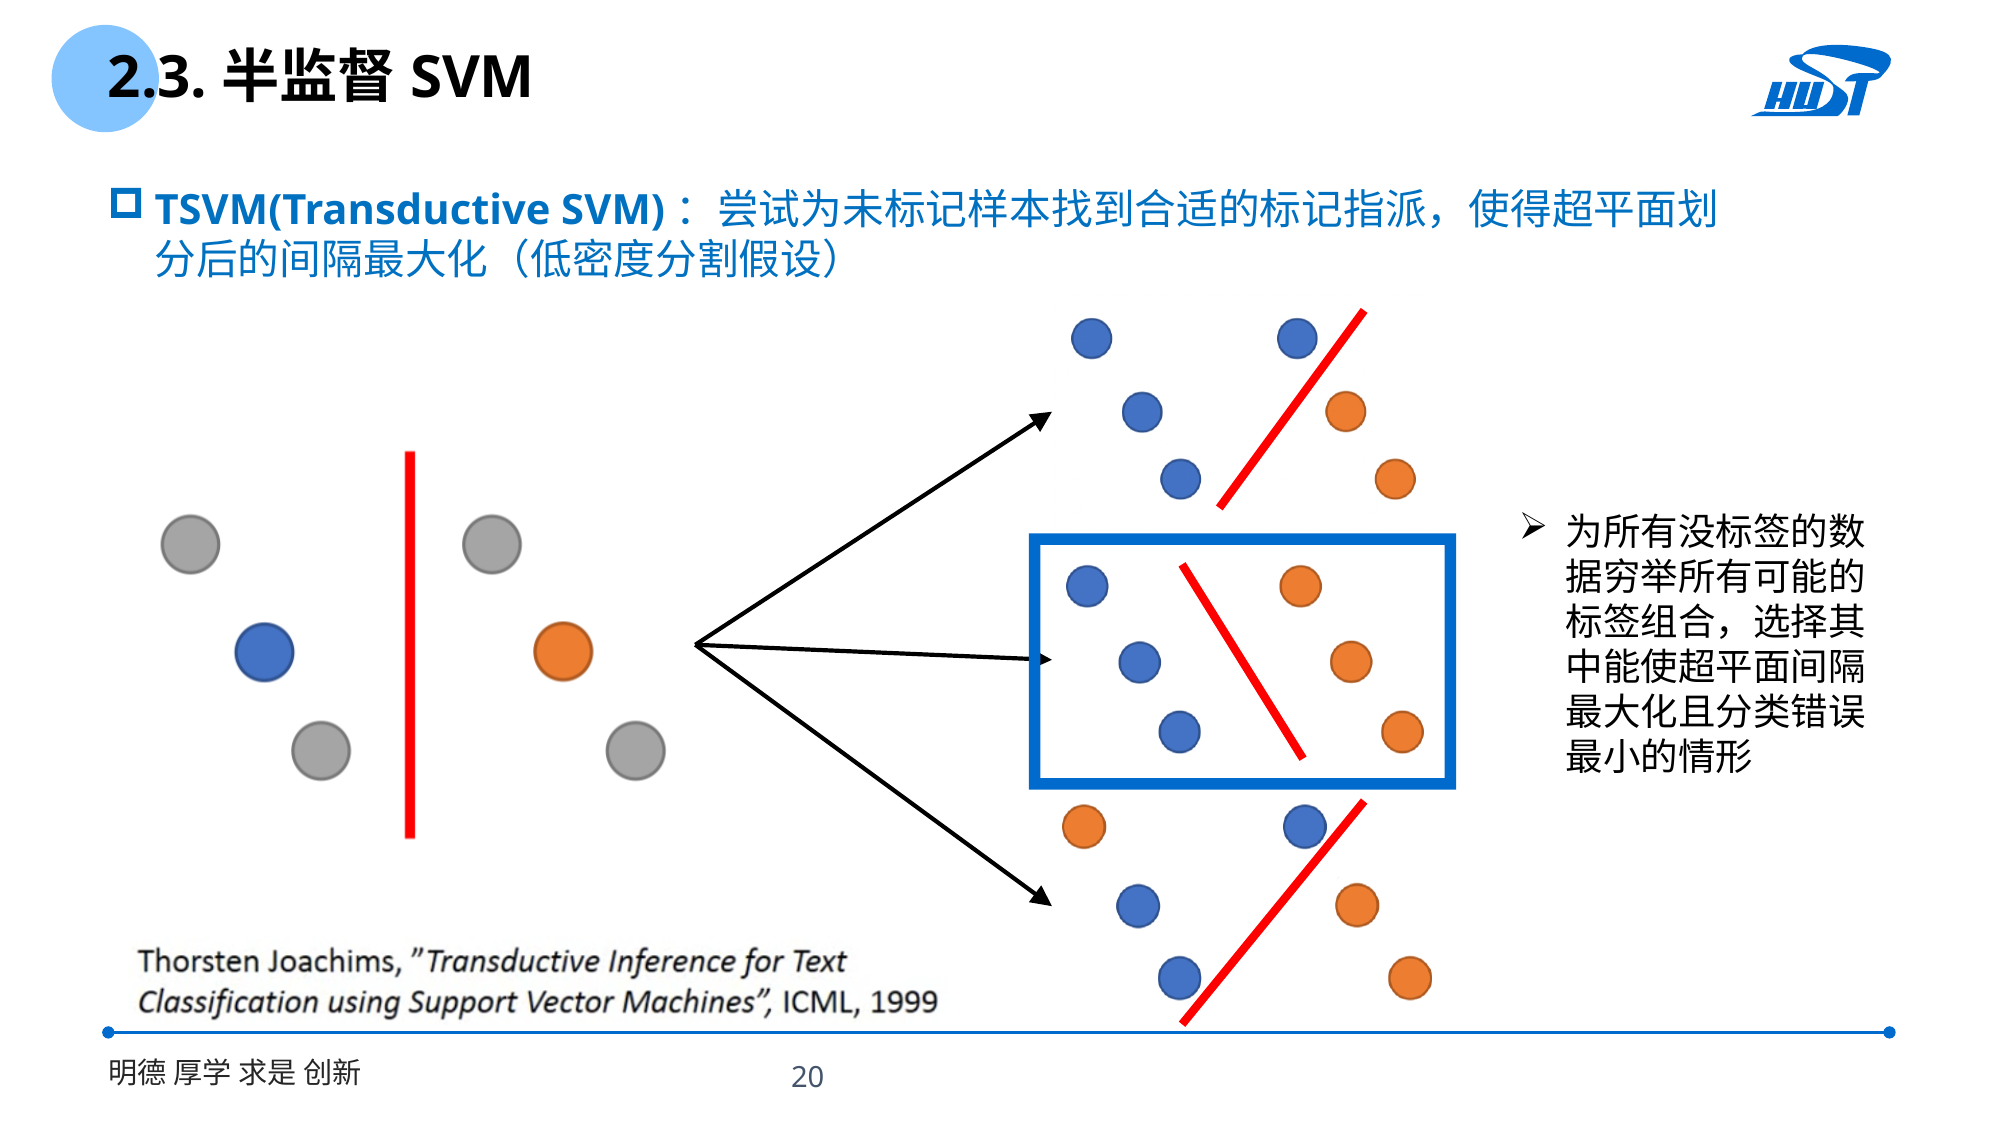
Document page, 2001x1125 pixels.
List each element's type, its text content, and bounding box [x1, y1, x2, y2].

picture [115, 936, 989, 1025]
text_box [695, 411, 1052, 644]
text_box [695, 644, 1052, 907]
text_box TSVM(Transductive SVM)：尝试为未标记样本找到合适的标记指派，使得超平面划分后的间隔最大化（低密度分割假设） [93, 175, 1757, 291]
text_box 20 [776, 1051, 1102, 1112]
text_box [1219, 310, 1365, 508]
text_box [1052, 532, 1457, 791]
picture [1052, 550, 1441, 770]
picture [1051, 787, 1441, 1025]
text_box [1182, 564, 1304, 759]
picture [136, 434, 695, 854]
list 2.3.半监督SVM [93, 43, 887, 114]
picture [1051, 291, 1441, 532]
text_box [1181, 801, 1365, 1025]
text_box 为所有没标签的数据穷举所有可能的标签组合，选择其中能使超平面间隔最大化且分类错误最小的情形 [1504, 500, 1893, 786]
